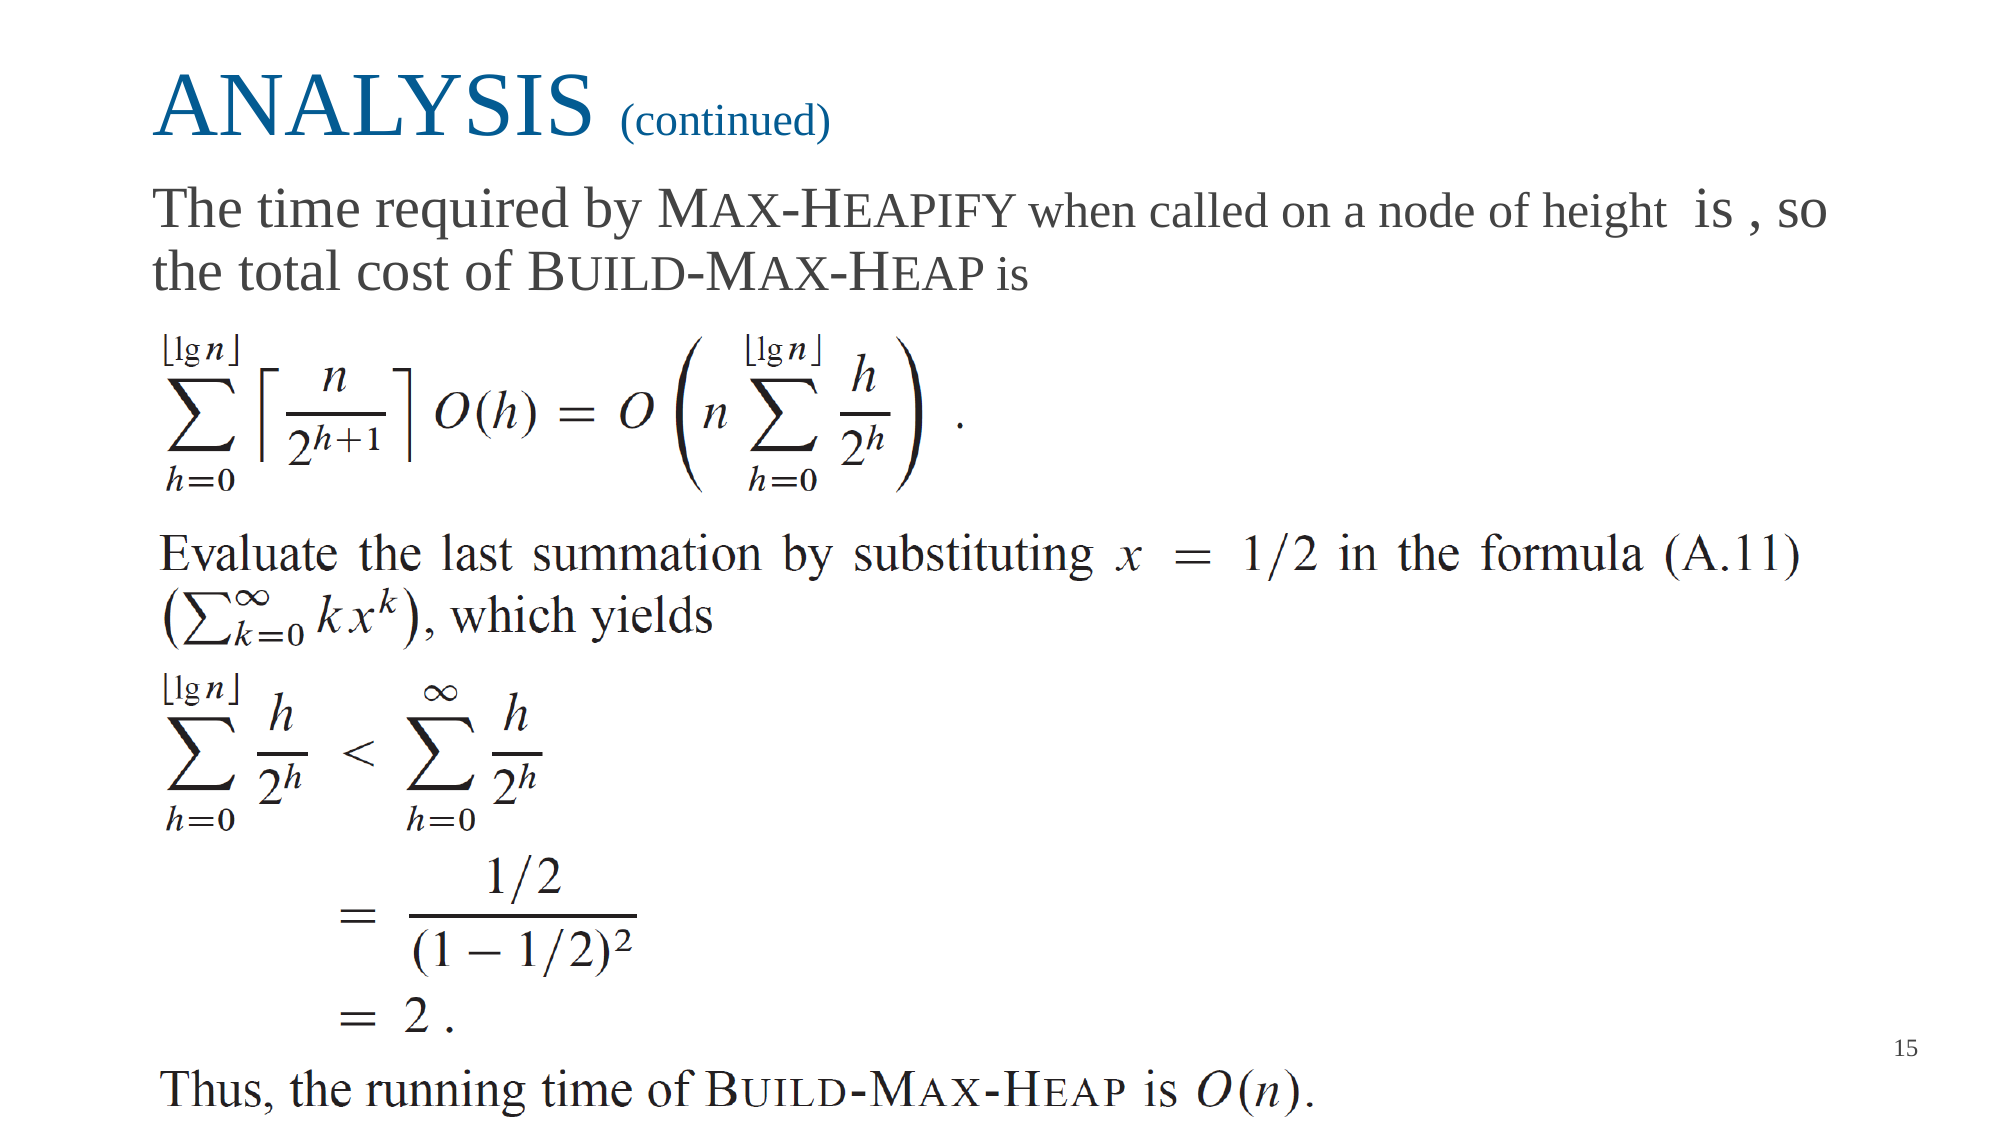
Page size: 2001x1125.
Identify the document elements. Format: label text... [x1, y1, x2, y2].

slide_number 15 [1811, 1016, 1934, 1077]
picture [145, 303, 1811, 1120]
title ANALYSIS (continued) [137, 48, 1863, 266]
